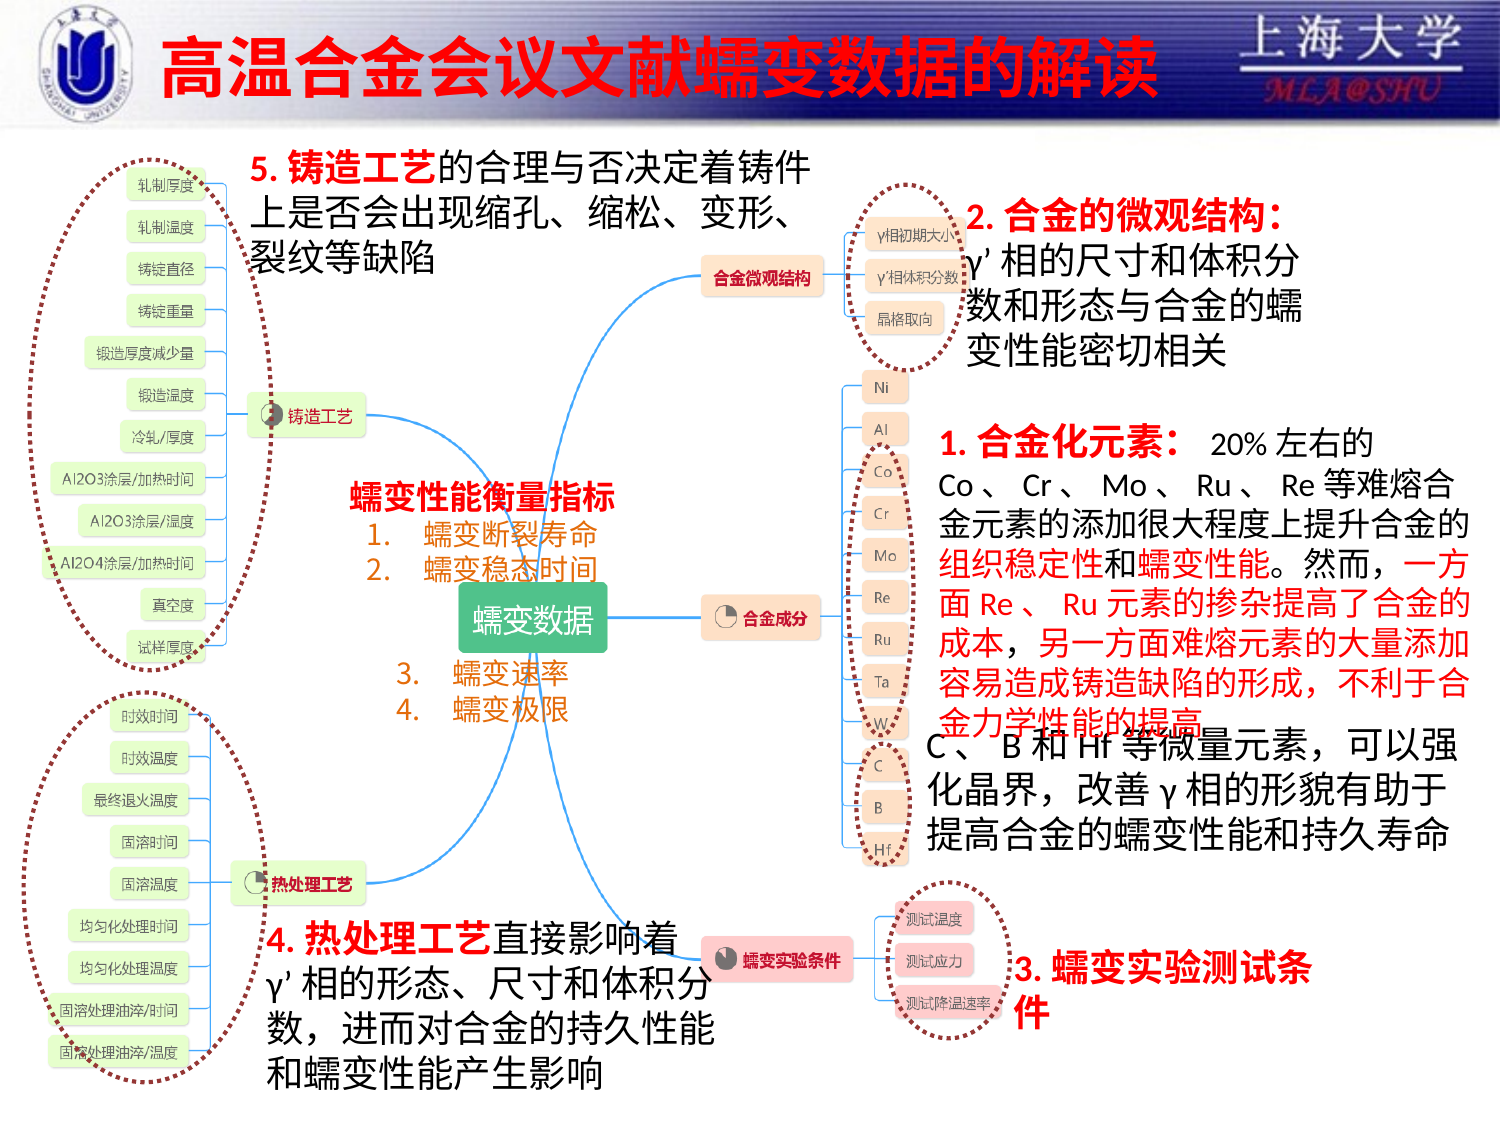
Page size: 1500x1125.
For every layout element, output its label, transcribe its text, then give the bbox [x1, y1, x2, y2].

text_box 3.蠕变实验测试条件 [1046, 936, 1366, 1041]
text_box 1.合金化元素：20%左右的Co、Cr、Mo、Ru、Re等难熔合金元素的添加很大程度上提升合金的组织稳定性和蠕变性能。然而，一方面Re、Ru元素的掺杂提高了合金的成本，另一方面难熔元素的大量添加容易造成铸造缺陷的形成，不利于合金力学性能的提高 [1046, 410, 1500, 750]
text_box C、B和Hf等微量元素，可以强化晶界，改善γ相的形貌有助于提高合金的蠕变性能和持久寿命 [1046, 750, 1492, 864]
text_box 2.合金的微观结构：γ’相的尺寸和体积分数和形态与合金的蠕变性能密切相关 [1046, 184, 1340, 380]
title 高温合金会议文献蠕变数据的解读 [144, 0, 1495, 131]
picture [0, 0, 1500, 1125]
